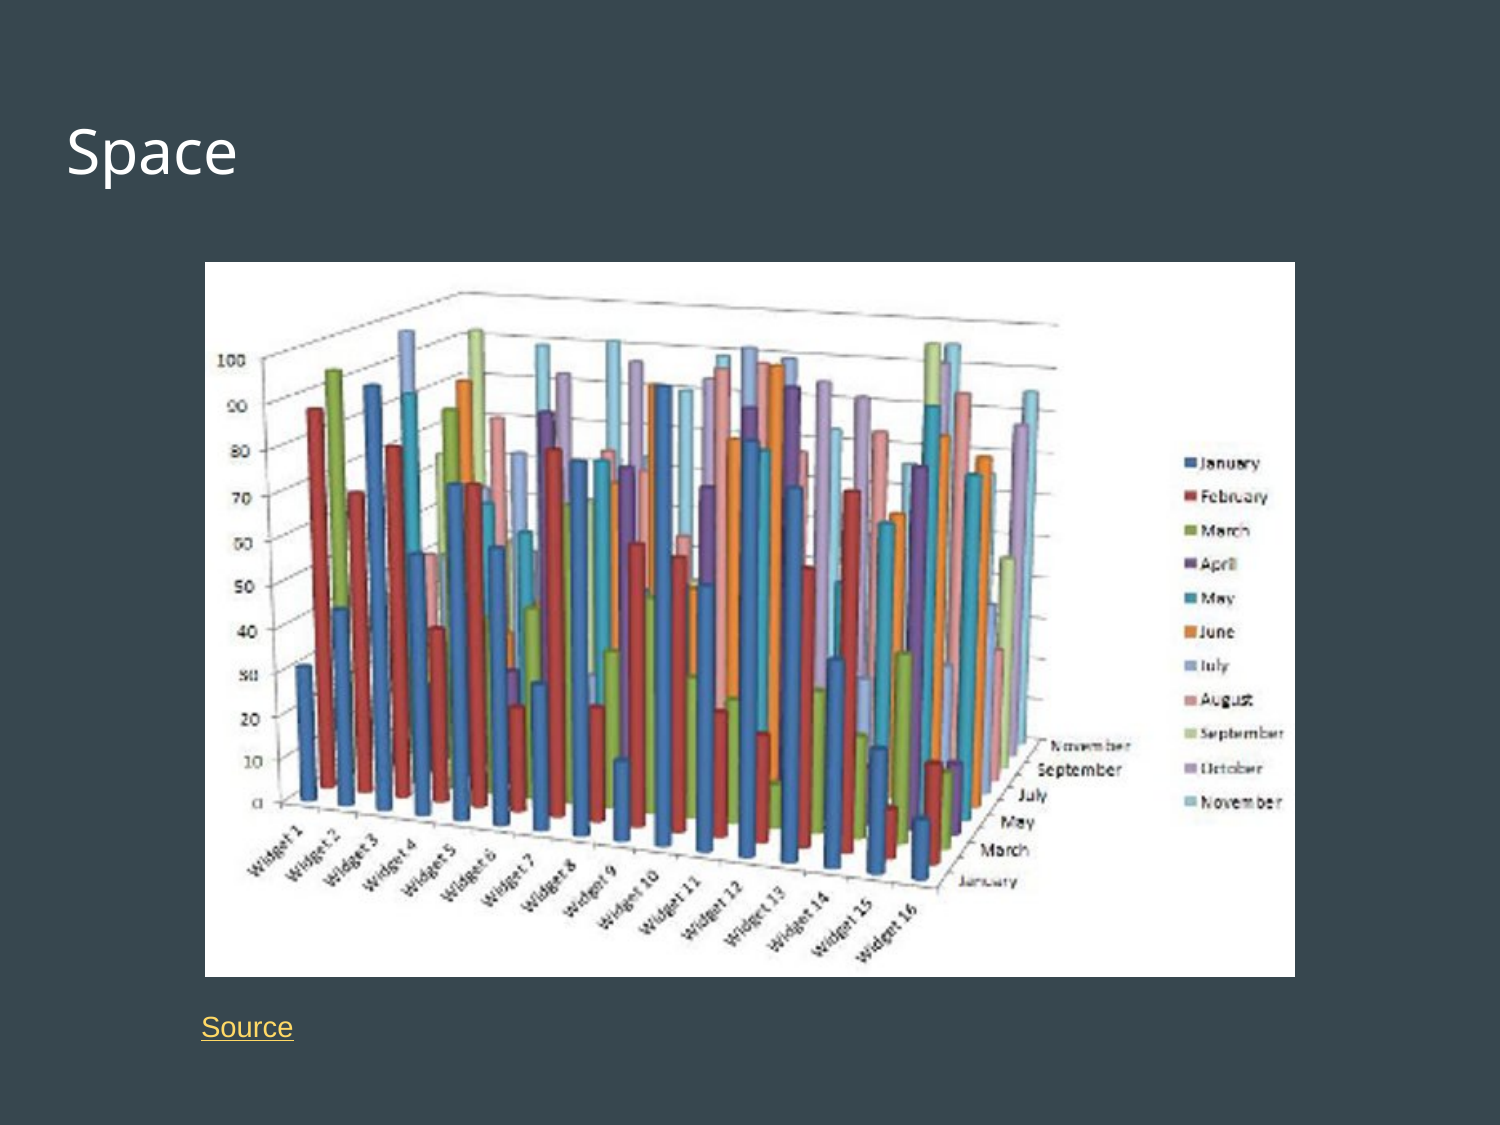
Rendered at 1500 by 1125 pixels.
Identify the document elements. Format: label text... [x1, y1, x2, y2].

text_box Source [186, 1001, 937, 1051]
title Space [51, 97, 1449, 223]
picture [205, 262, 1295, 977]
